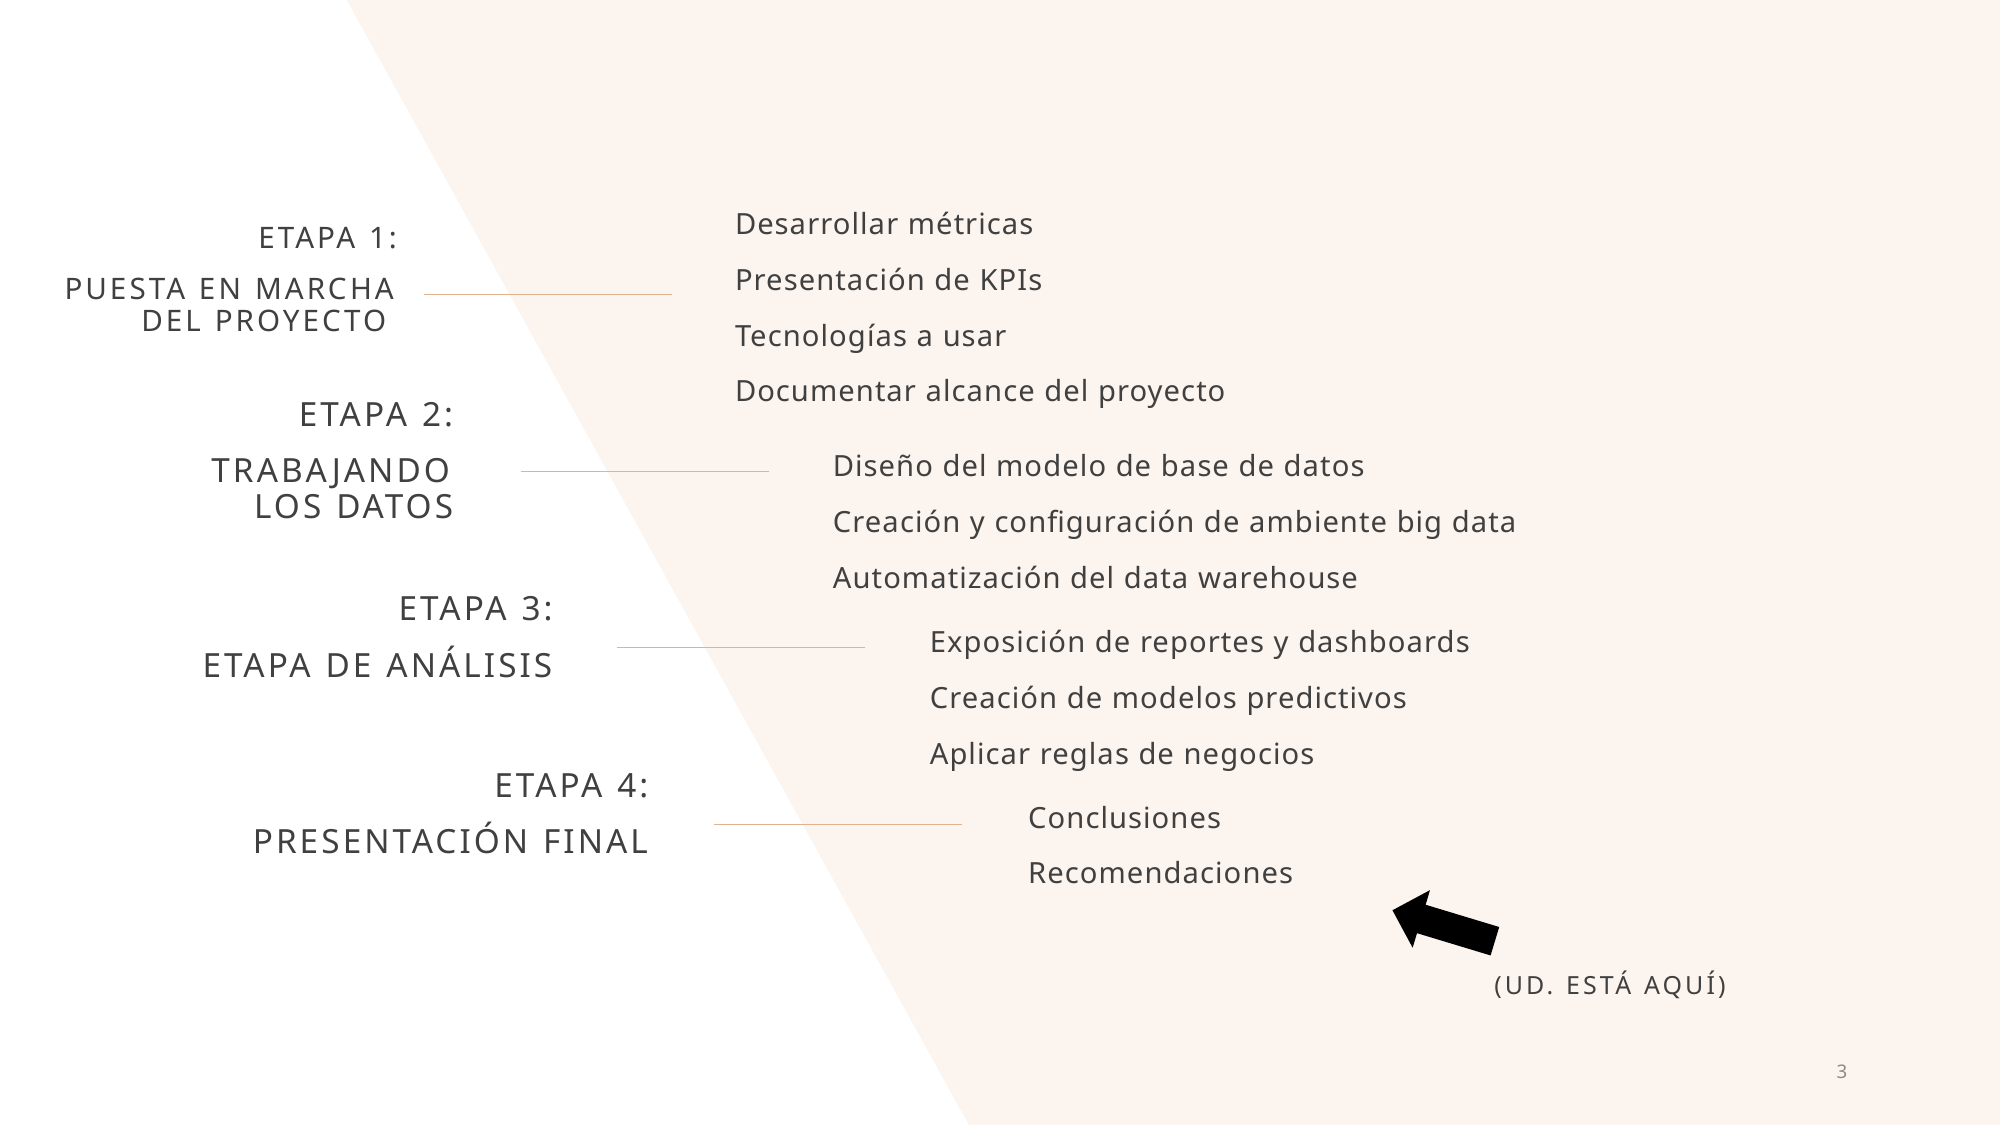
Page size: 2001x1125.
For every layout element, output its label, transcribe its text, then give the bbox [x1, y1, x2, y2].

text_box (Ud. ESTÁ AQUÍ) [1369, 927, 1742, 1046]
list Desarrollar métricas Presentación de KPIs Tecnologías a usar Documentar alcance del proyecto [720, 197, 1629, 420]
list Conclusiones Recomendaciones [1013, 791, 1922, 977]
list Etapa 2: Trabajando los datos [117, 419, 469, 504]
list Etapa 4: Presentación final [176, 772, 664, 858]
list Etapa 3: Etapa de análisis [176, 596, 568, 681]
list Diseño del modelo de base de datos Creación y configuración de ambiente big data Automatización del data warehouse [817, 440, 1727, 606]
slide_number 3 [1773, 1042, 1863, 1103]
list Exposición de reportes y dashboards Creación de modelos predictivos Aplicar reglas de negocios [914, 616, 1824, 782]
text_box [1392, 890, 1500, 927]
list Etapa 1: Puesta en marcha del proyecto [21, 215, 413, 347]
